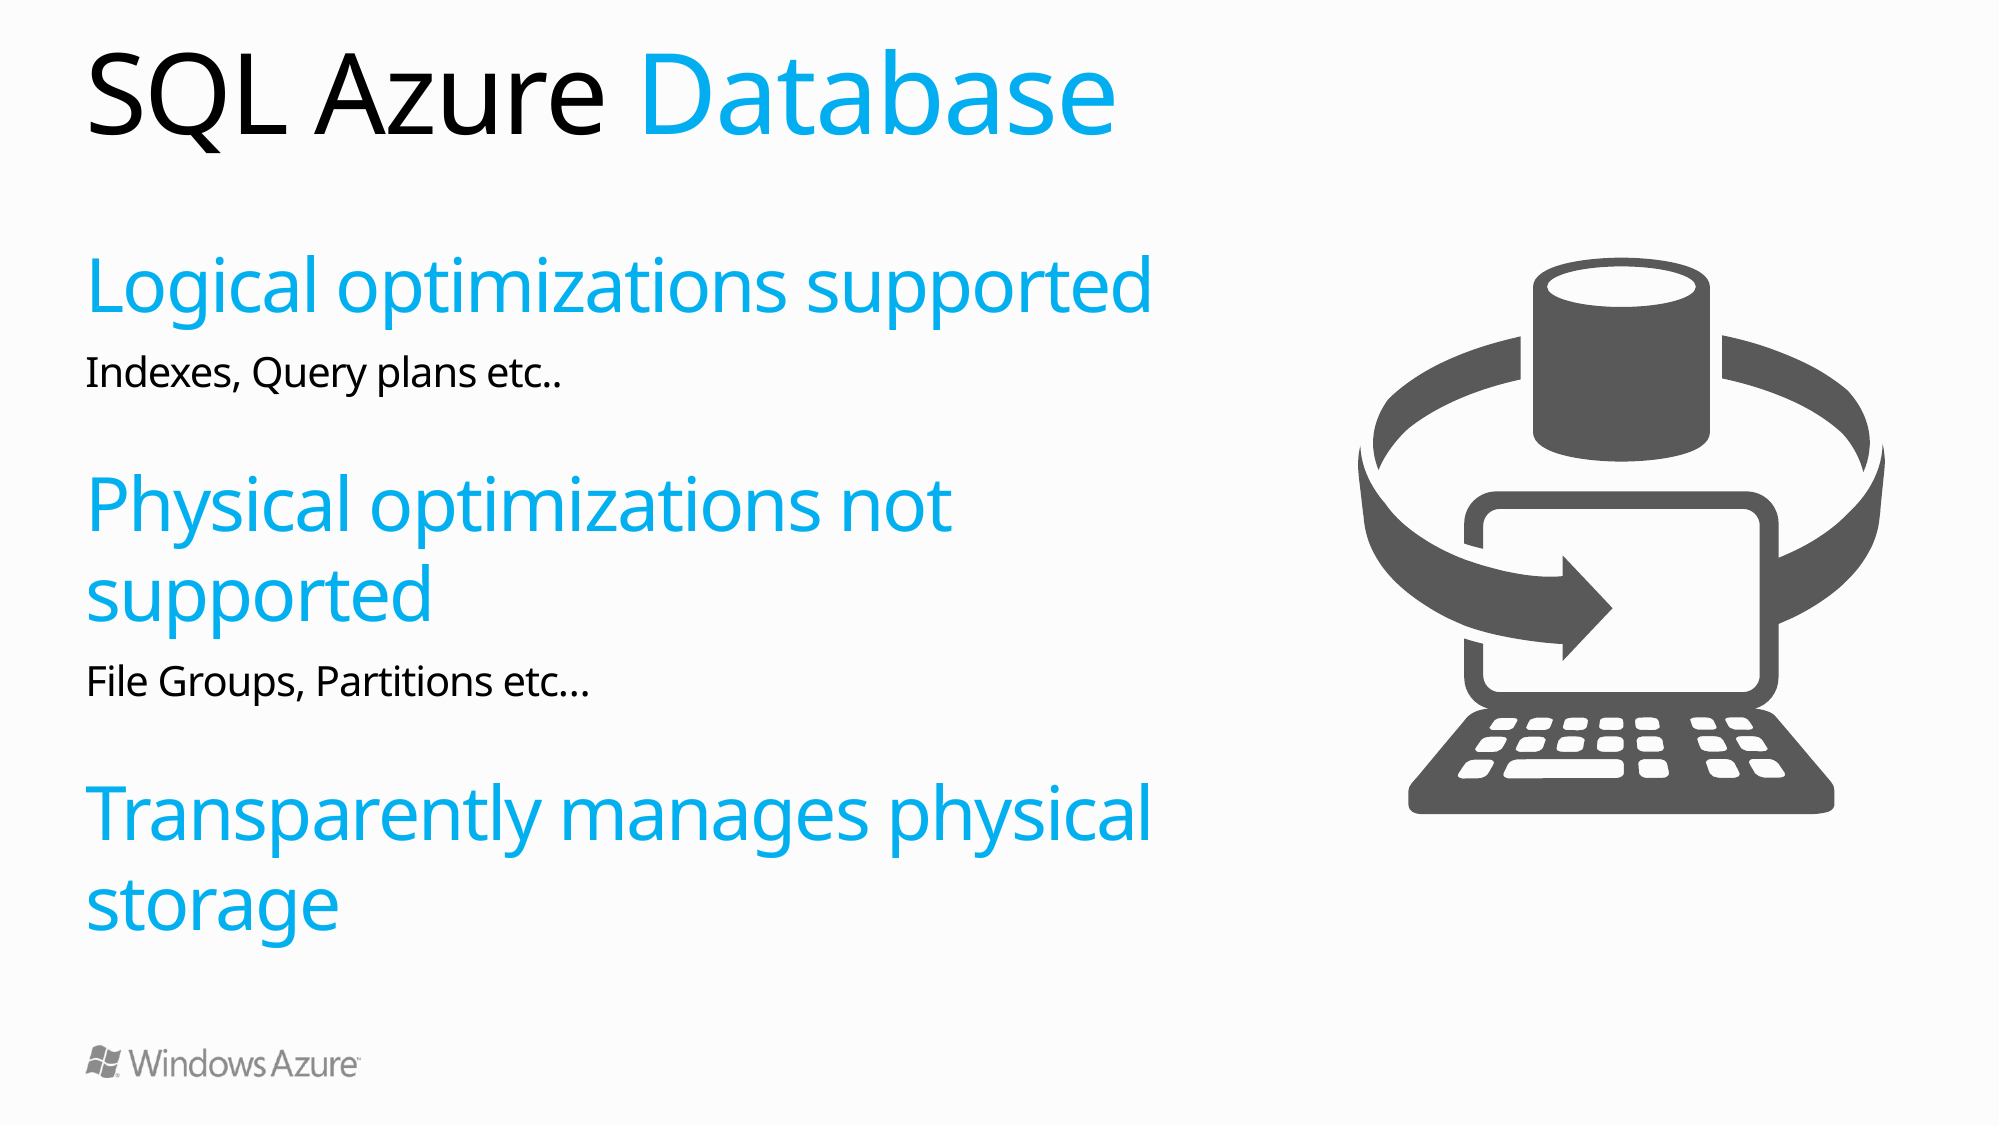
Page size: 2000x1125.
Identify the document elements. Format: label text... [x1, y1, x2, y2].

list Logical optimizations supported Indexes, Query plans etc.. Physical optimizations not supported File Groups, Partitions etc… Transparently manages physical storage [84, 237, 1307, 791]
text_box [1358, 445, 1613, 662]
title SQL Azure Database [85, 37, 1914, 161]
text_box [1408, 443, 1885, 815]
text_box [1722, 335, 1870, 473]
text_box [1533, 257, 1710, 462]
text_box [1373, 336, 1521, 471]
